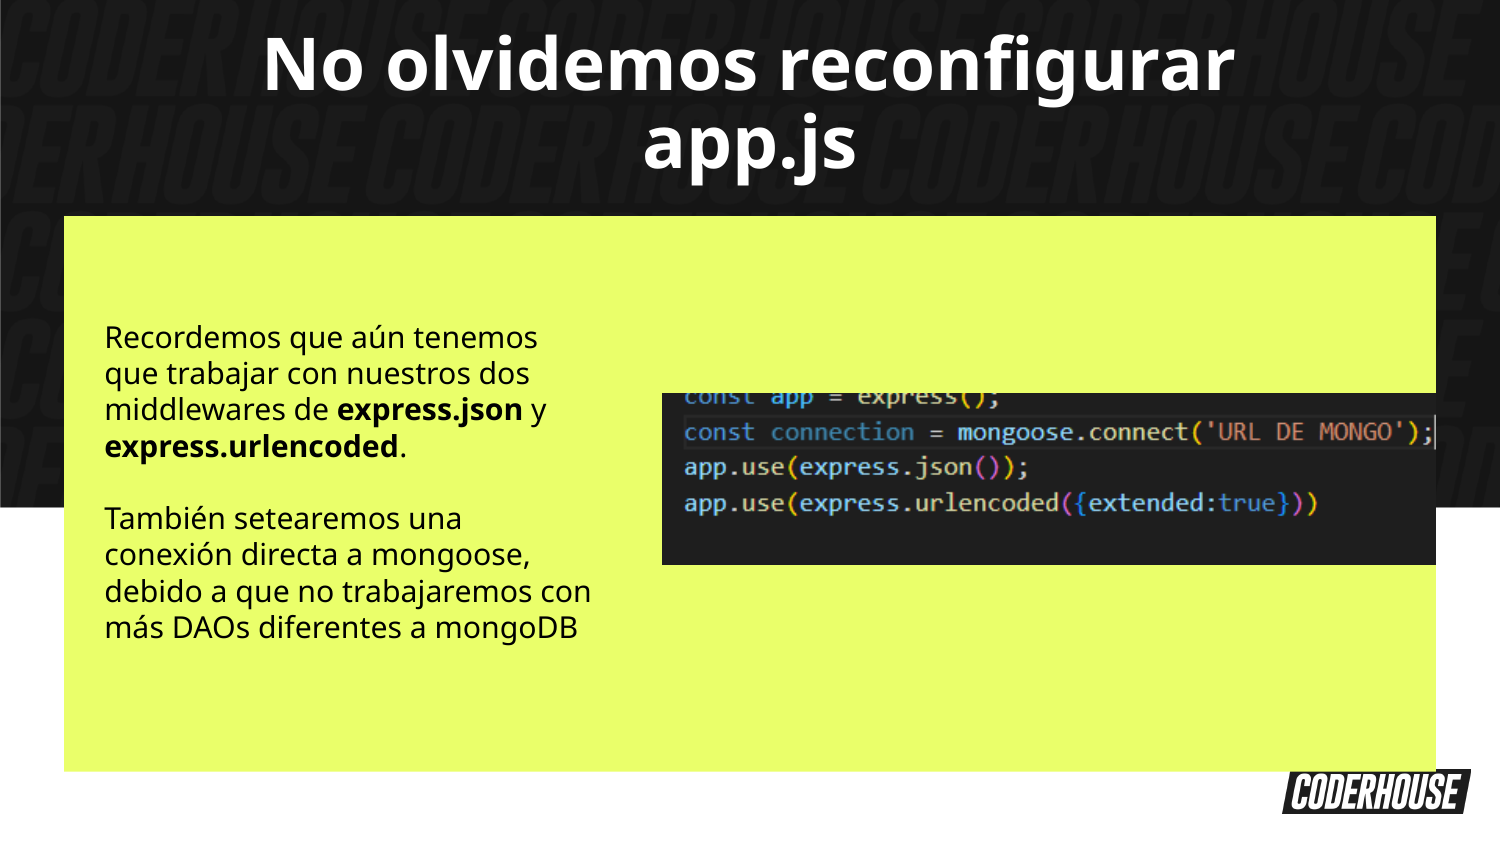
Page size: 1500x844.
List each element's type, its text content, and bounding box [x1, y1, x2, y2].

text_box [64, 216, 1436, 772]
text_box Recordemos que aún tenemos que trabajar con nuestros dos middlewares de express.json y express.urlencoded. También setearemos una conexión directa a mongoose, debido a que no trabajaremos con más DAOs diferentes a mongoDB [89, 303, 613, 660]
picture [0, 0, 1500, 844]
text_box No olvidemos reconfigurar app.js [239, 11, 1261, 200]
